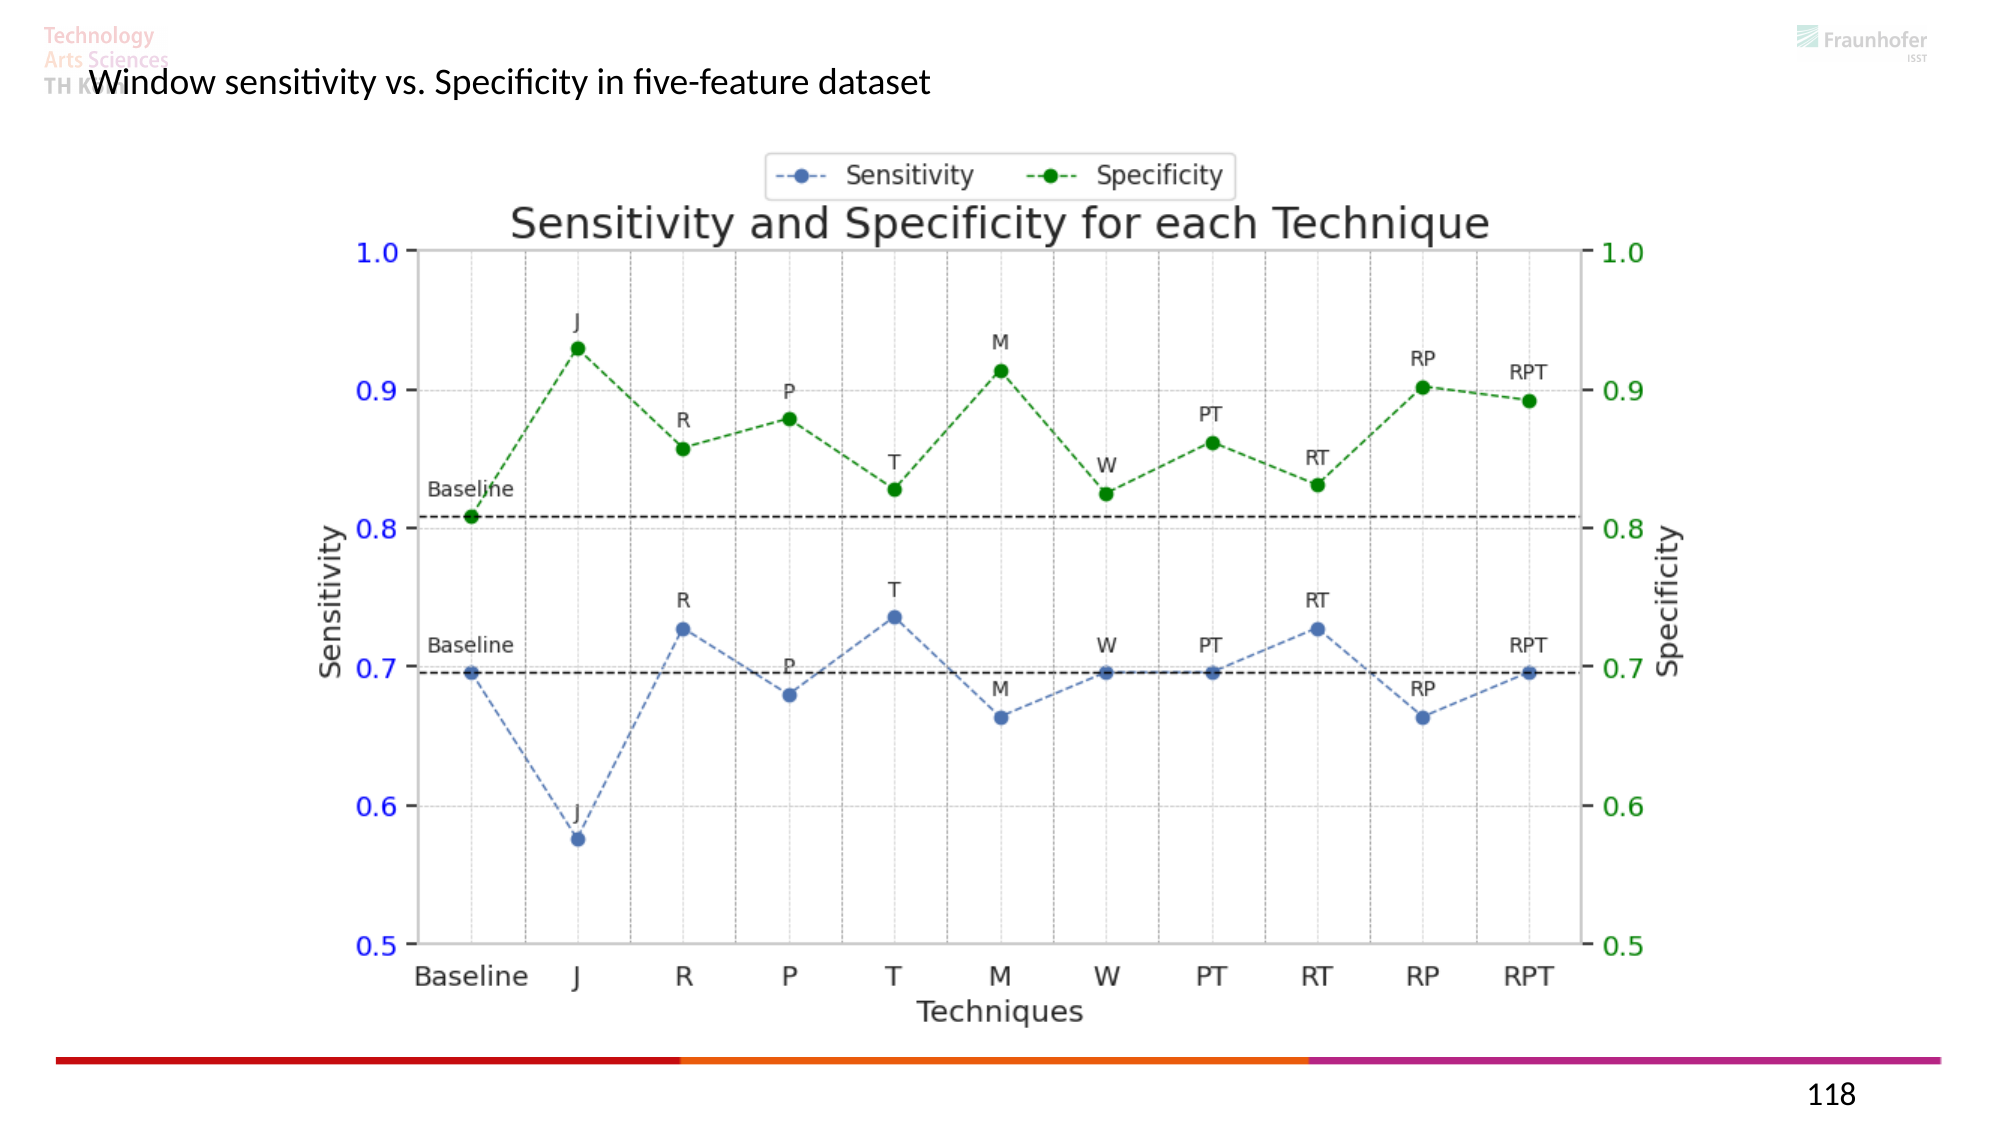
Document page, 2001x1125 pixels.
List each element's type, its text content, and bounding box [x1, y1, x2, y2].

text_box Window sensitivity vs. Specificity in five-feature dataset [73, 49, 948, 110]
slide_number 118 [1771, 1058, 1872, 1125]
picture [55, 1057, 1945, 1066]
picture [303, 141, 1697, 1043]
